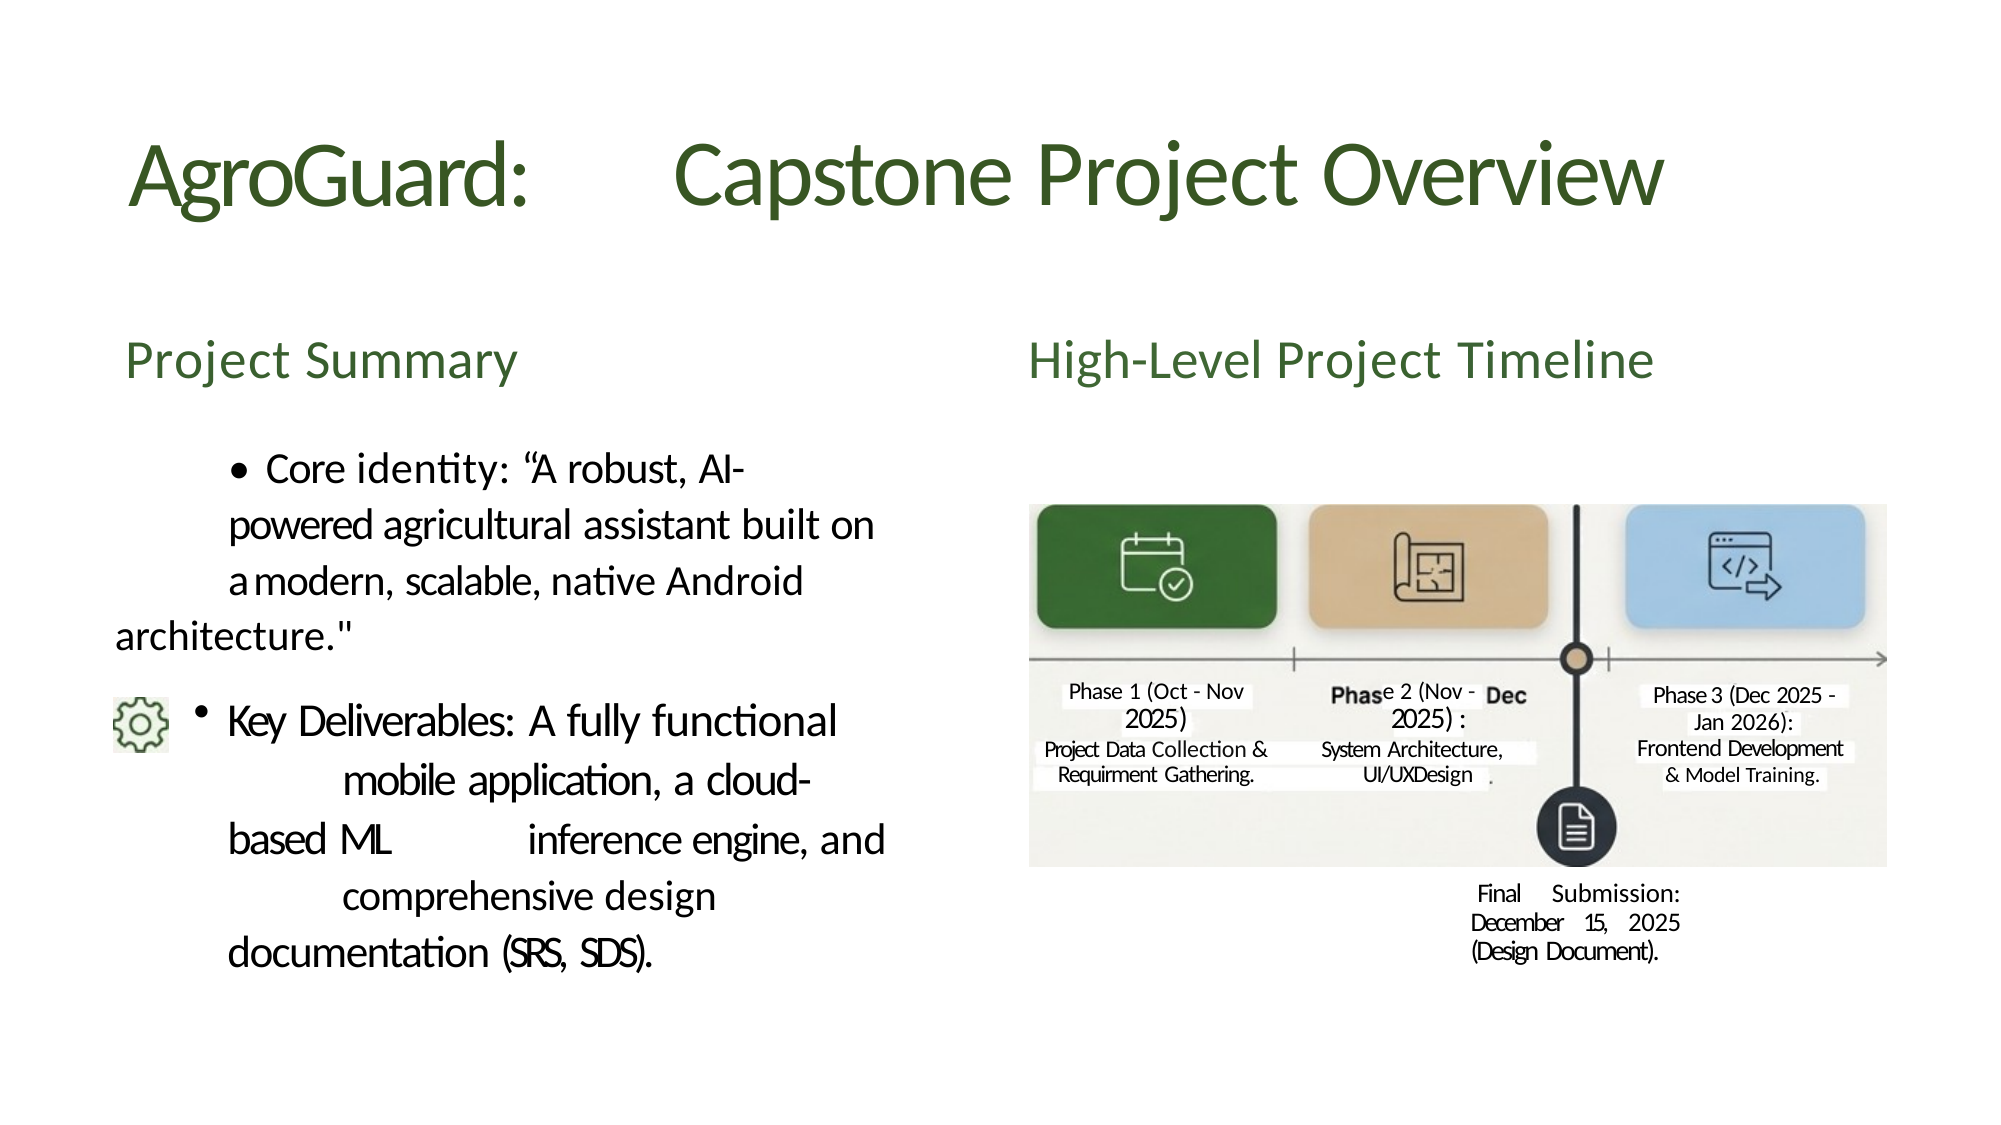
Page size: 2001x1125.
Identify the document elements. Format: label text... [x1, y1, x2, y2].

text_box Project Summary [123, 321, 565, 390]
picture [113, 697, 169, 753]
text_box Final Submission: December 15, 2025 (Design Document). [1469, 873, 1682, 966]
title AgroGuard: [126, 72, 581, 263]
text_box • Core identity: “A robust, AI-powered agricultural assistant built on a modern, scalable, native Android architecture." Key Deliverables: A fully functional mobile application, a cloud-based ML inference engine, and comprehensive design documentation (SRS, SDS). [113, 435, 900, 977]
text_box Capstone Project Overview [672, 109, 1762, 225]
picture [1029, 504, 1887, 867]
text_box High-Level Project Timeline [1027, 321, 1729, 390]
